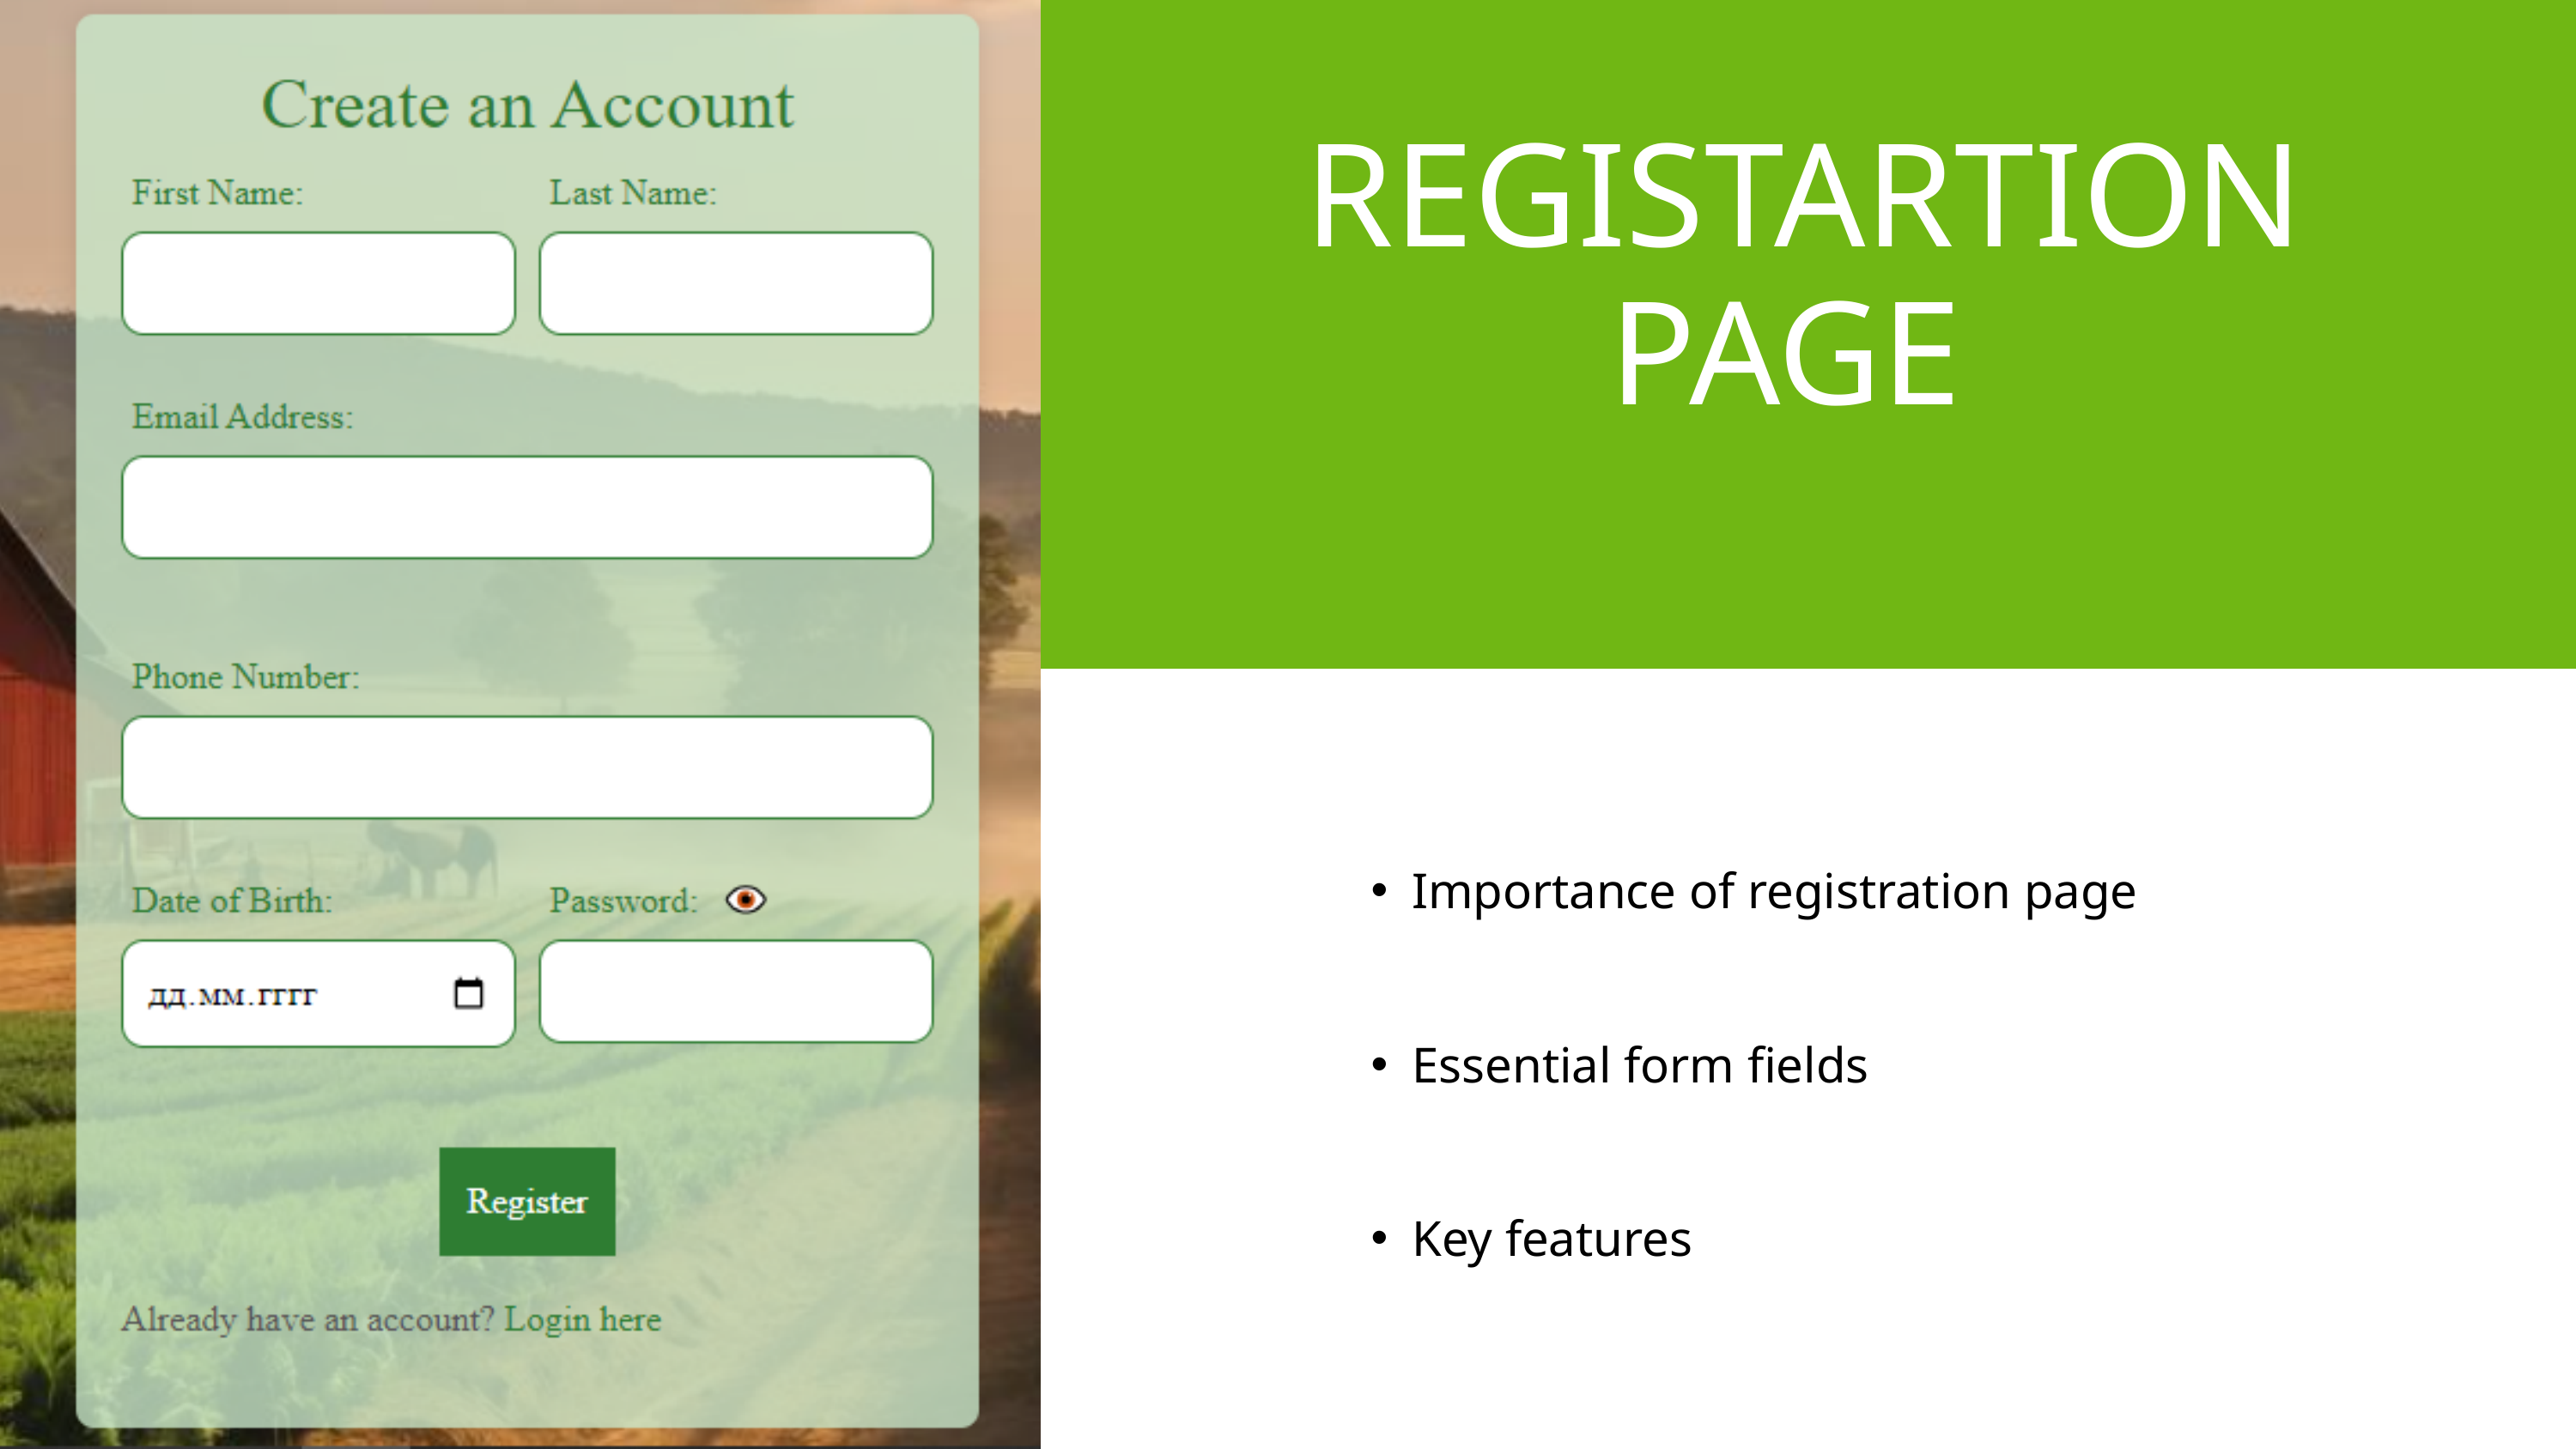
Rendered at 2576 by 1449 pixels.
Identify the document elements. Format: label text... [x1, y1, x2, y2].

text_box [1040, 0, 2576, 670]
text_box [0, 0, 1041, 1449]
text_box Importance of registration page Essential form fields Key features [1329, 744, 2233, 1449]
